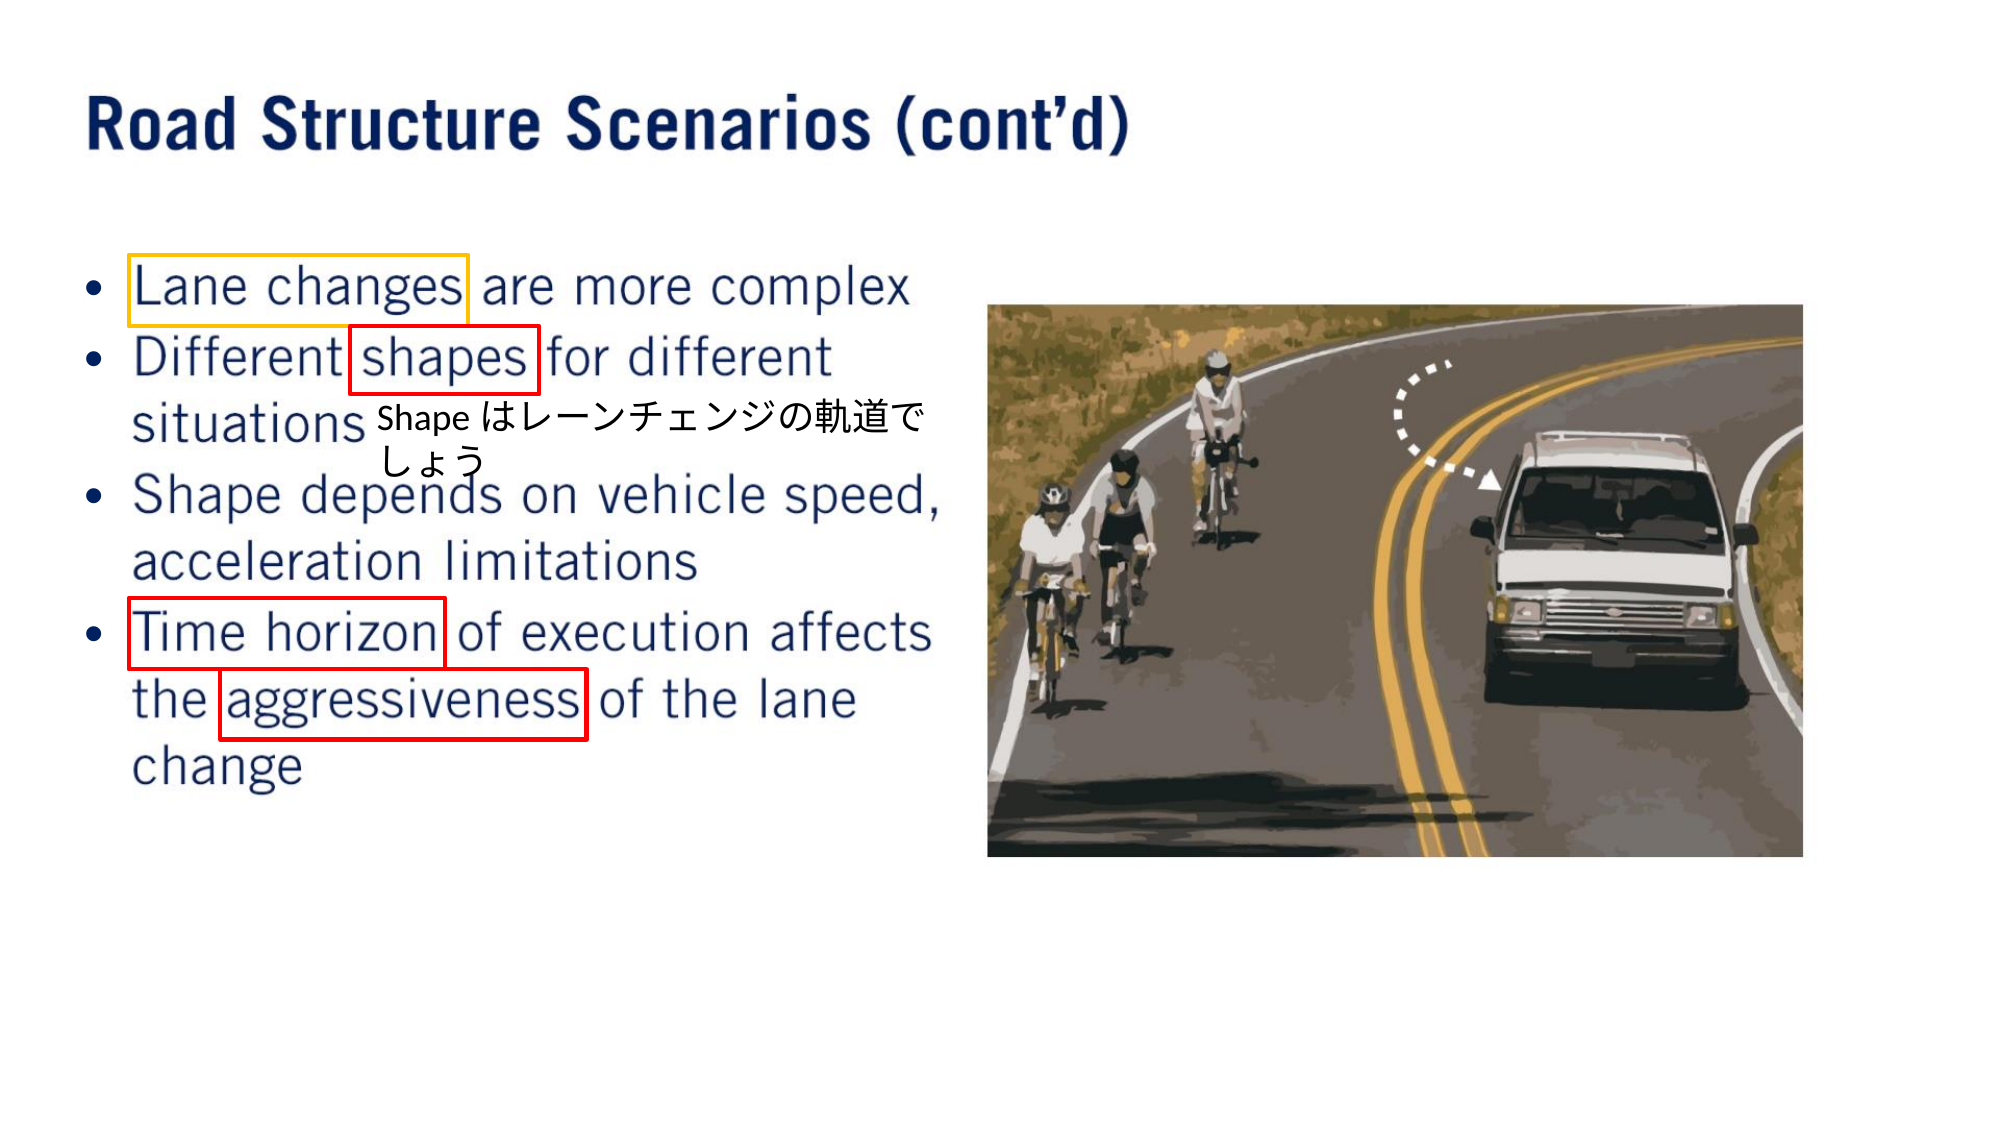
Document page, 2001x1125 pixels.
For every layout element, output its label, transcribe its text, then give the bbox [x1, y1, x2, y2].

text_box [348, 324, 541, 396]
text_box • • [84, 463, 129, 664]
text_box [127, 596, 447, 671]
text_box [0, 0, 2000, 1125]
text_box • • [84, 255, 129, 389]
text_box [218, 667, 589, 742]
text_box Shapeはレーンチェンジの軌道でしょう [362, 385, 989, 490]
text_box [127, 253, 470, 328]
